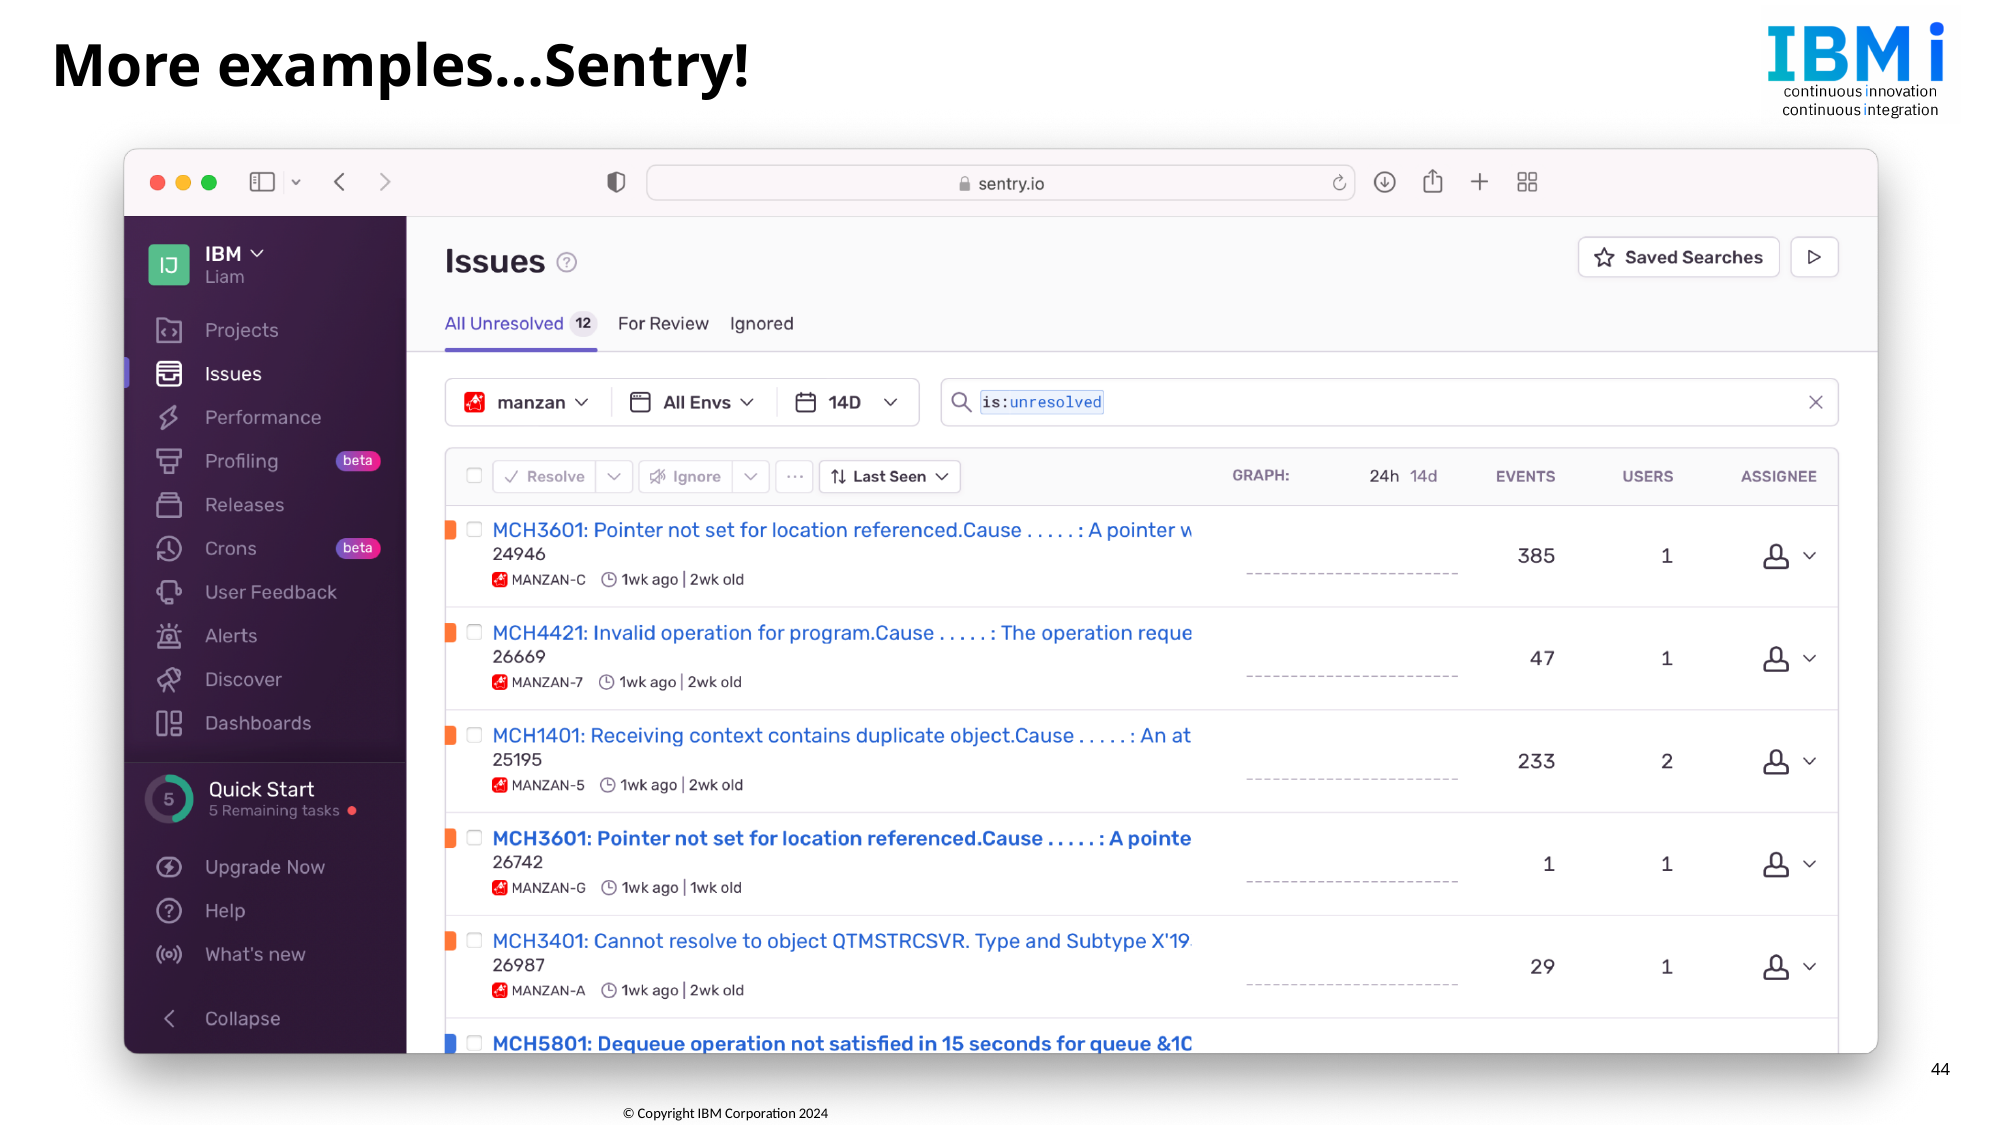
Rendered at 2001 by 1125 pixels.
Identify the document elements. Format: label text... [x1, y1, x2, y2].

picture [51, 5, 1961, 1125]
text_box More examples…Sentry! [50, 36, 1721, 100]
